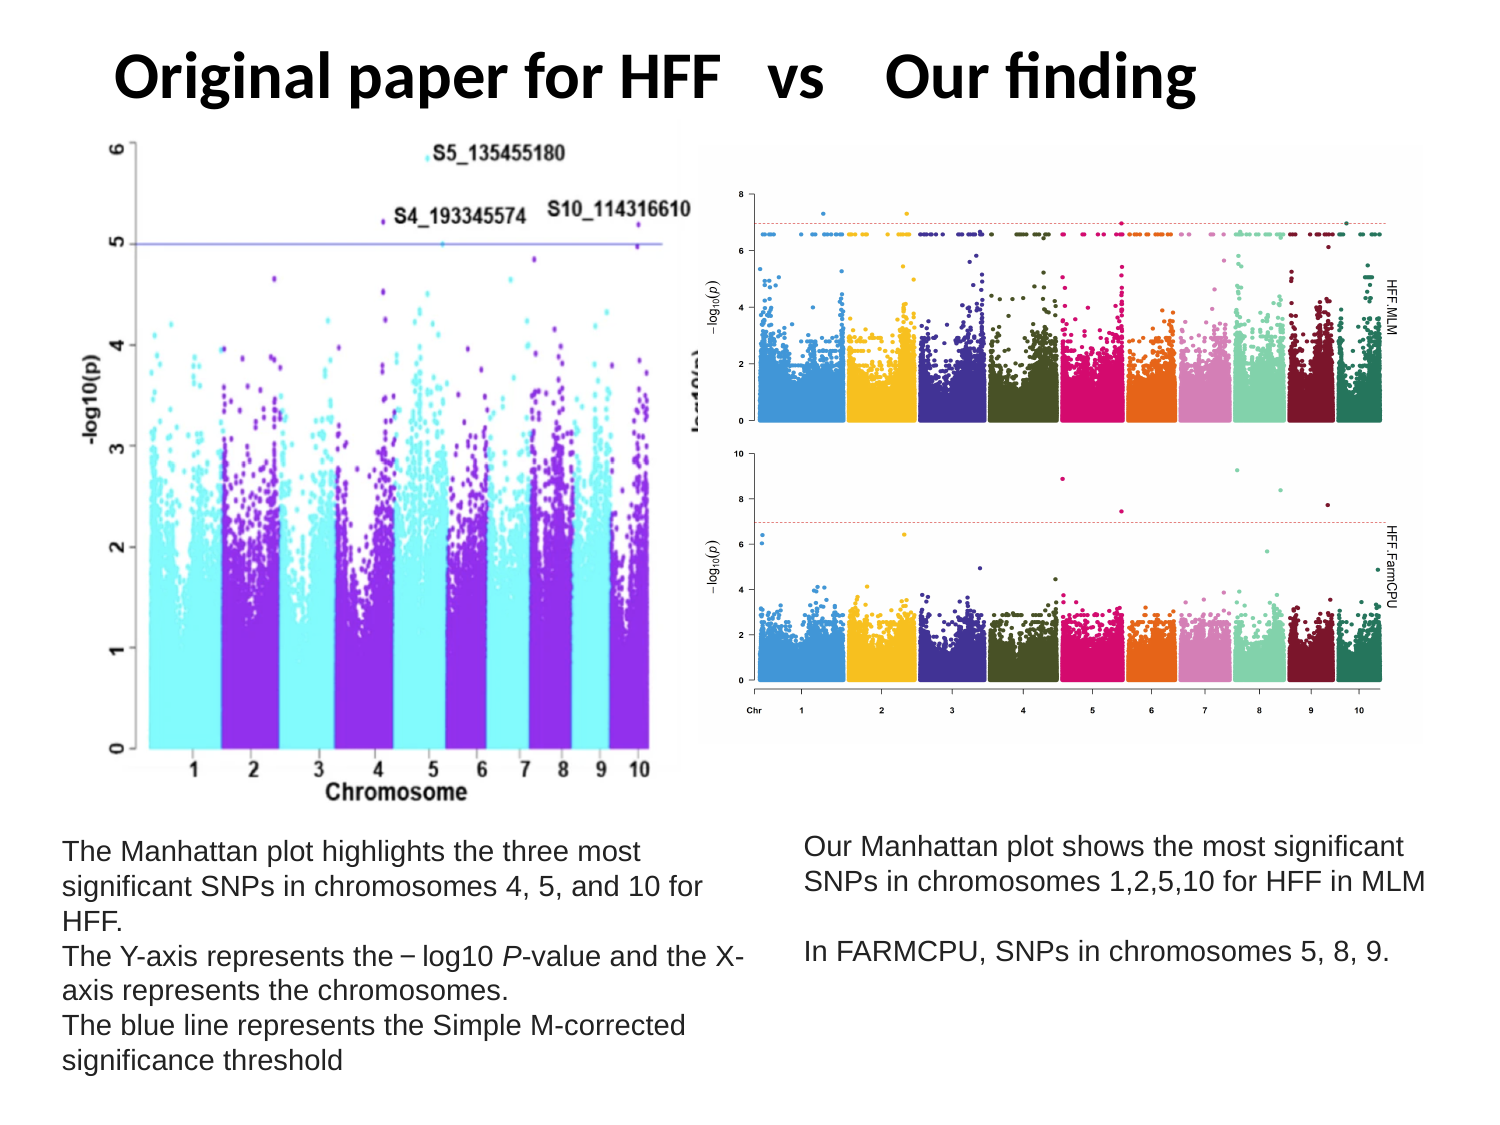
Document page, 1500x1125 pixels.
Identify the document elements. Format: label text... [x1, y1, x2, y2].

text_box Original paper for HFF vs Our finding [99, 23, 1454, 119]
picture [77, 118, 1423, 803]
text_box Our Manhattan plot shows the most significant SNPs in chromosomes 1,2,5,10 for HFF in MLM In FARMCPU, SNPs in chromosomes 5, 8, 9. [788, 819, 1468, 1010]
text_box The Manhattan plot highlights the three most significant SNPs in chromosomes 4, 5, and 10 for HFF. The Y-axis represents the − log10 P-value and the X-axis represents the chromosomes. The blue line represents the Simple M-corrected significance threshold [47, 824, 764, 1084]
